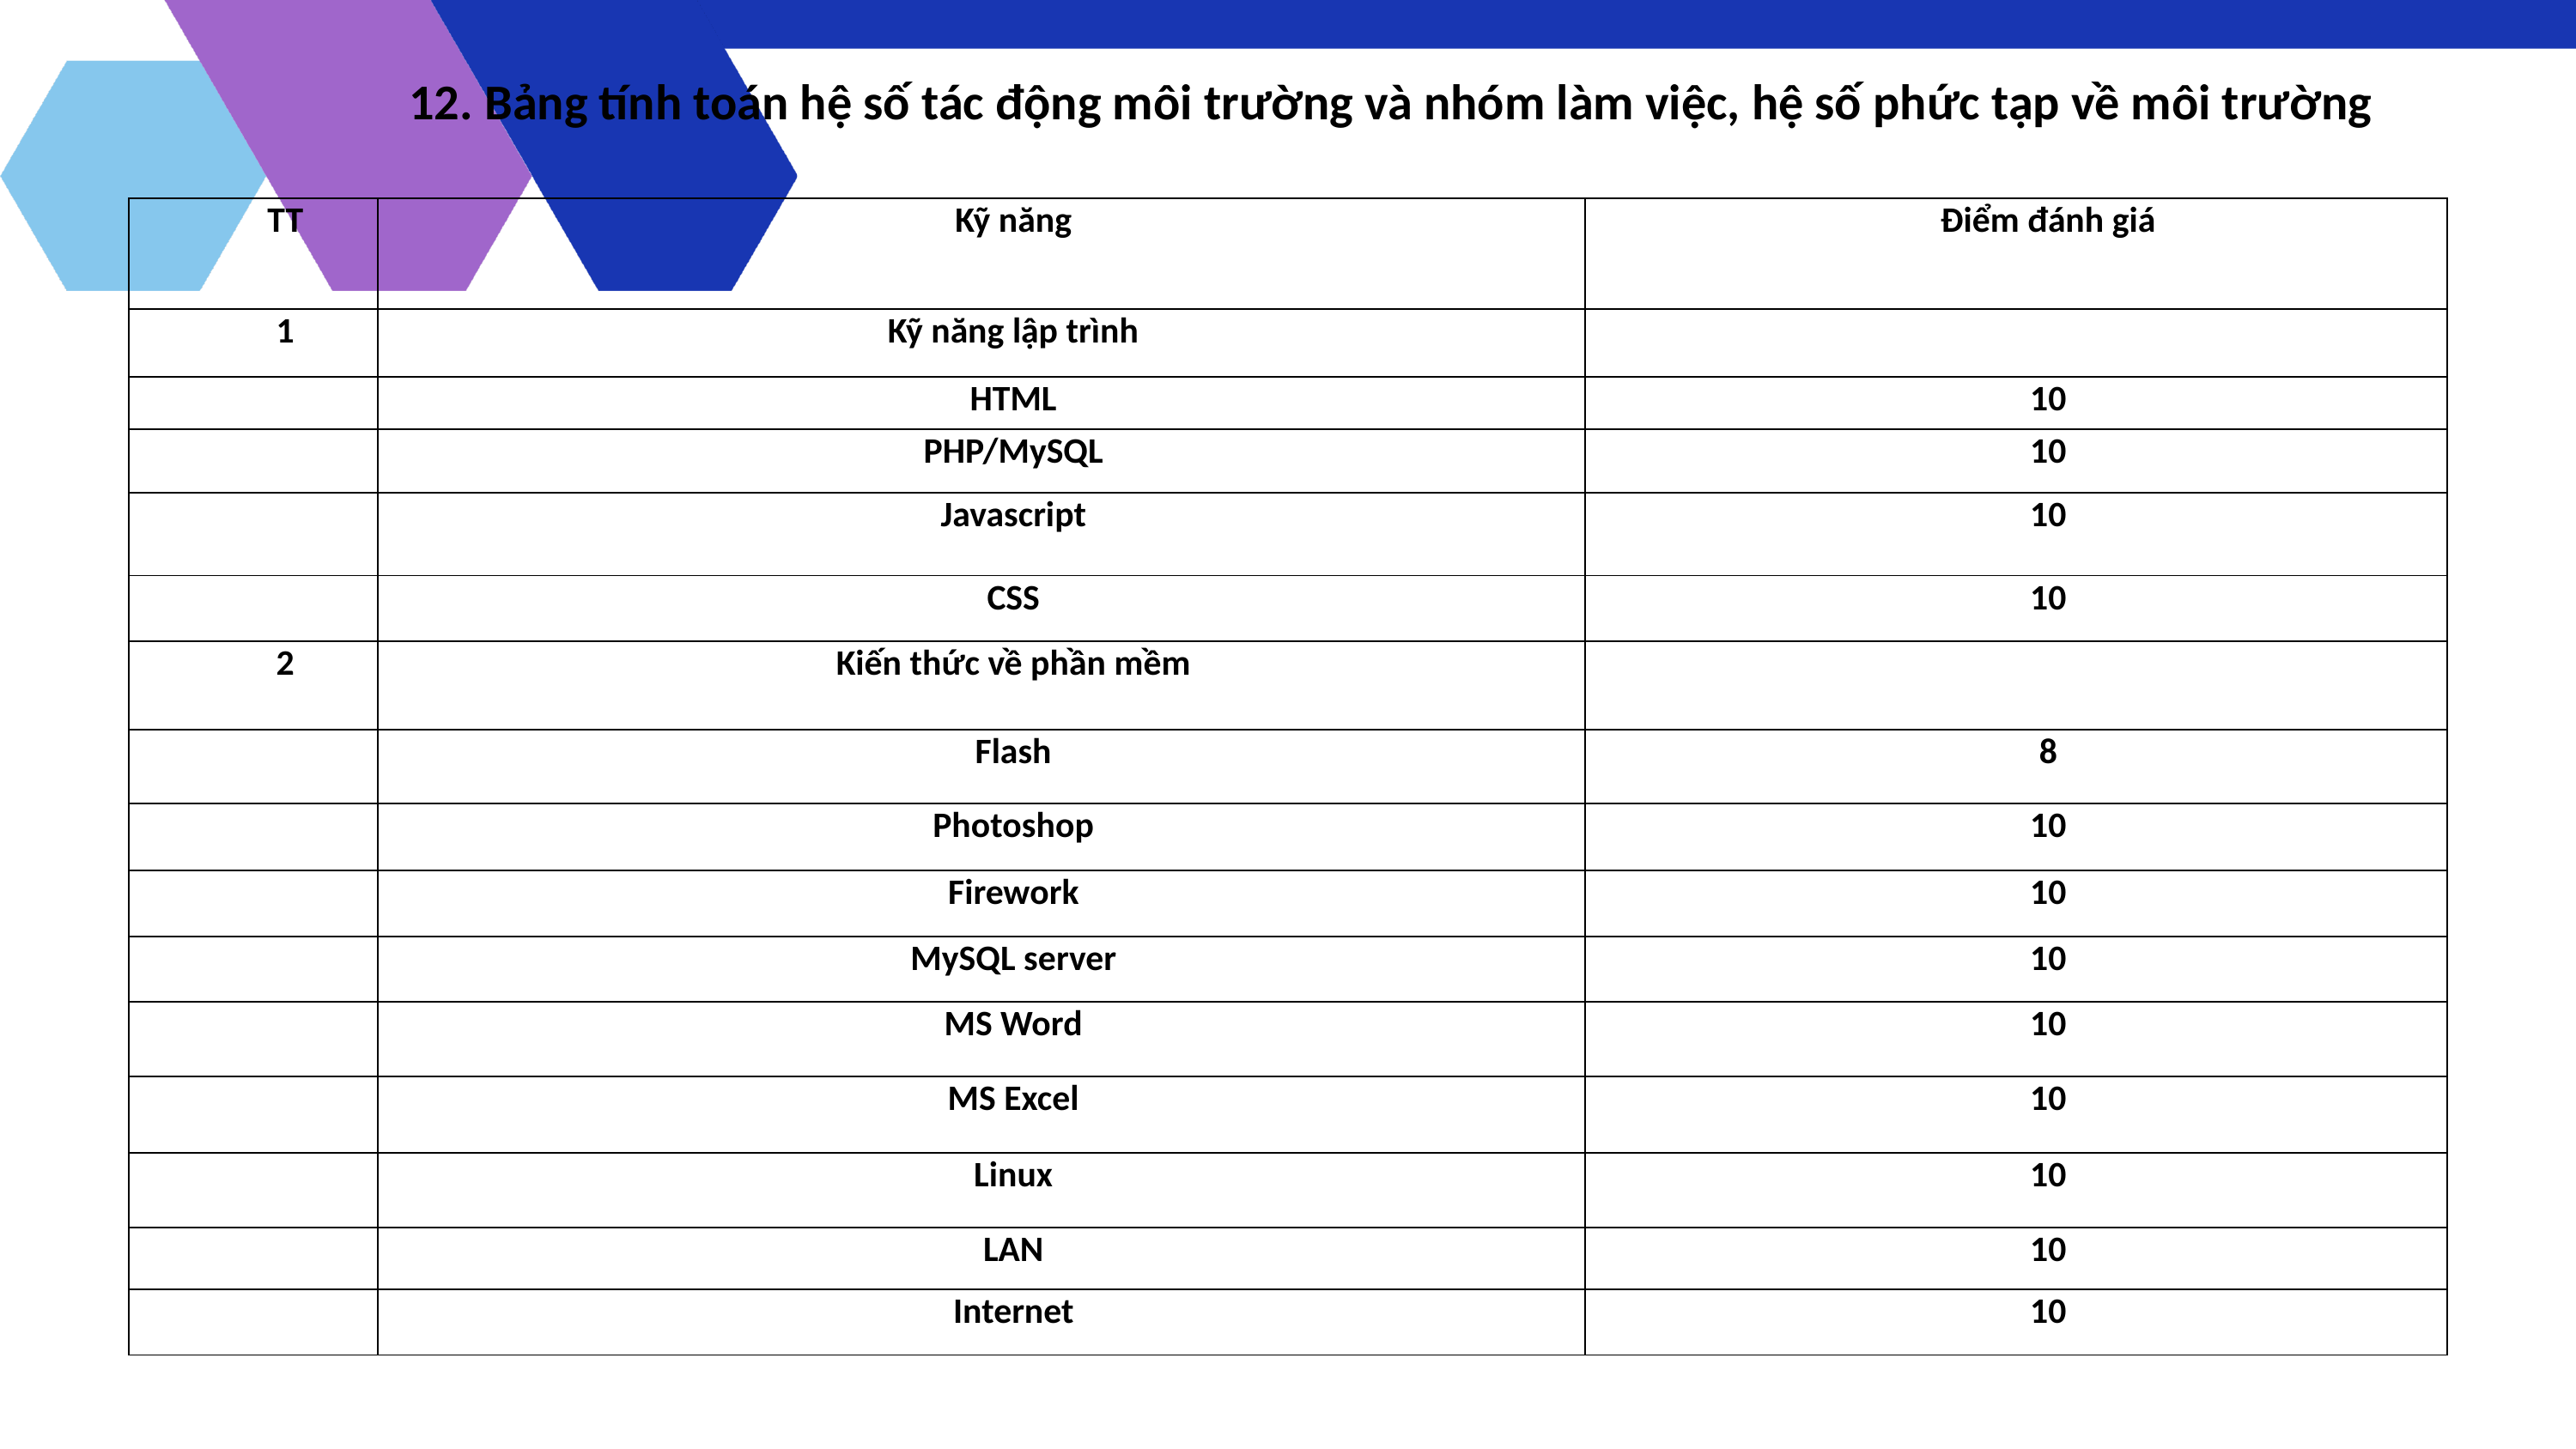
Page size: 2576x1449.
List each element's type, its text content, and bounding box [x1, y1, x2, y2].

table_cell [130, 430, 377, 492]
table_cell [130, 804, 377, 870]
table_cell [130, 1003, 377, 1076]
table_cell 10 [1586, 937, 2446, 1001]
table_cell 10 [1586, 494, 2446, 575]
table_cell [130, 937, 377, 1001]
text_box [798, 0, 2576, 49]
table_cell [130, 576, 377, 640]
table_cell 10 [1586, 430, 2446, 492]
table_cell [130, 1077, 377, 1152]
table_cell Linux [379, 1154, 1584, 1227]
table_cell 10 [1586, 1077, 2446, 1152]
table_cell LAN [379, 1228, 1584, 1288]
table_cell Kiến thức về phần mềm [379, 642, 1584, 729]
table_cell Flash [379, 731, 1584, 803]
table_cell MS Word [379, 1003, 1584, 1076]
table_cell [130, 1154, 377, 1227]
table_cell 1 [130, 310, 377, 376]
table_cell PHP/MySQL [379, 430, 1584, 492]
table_cell 2 [130, 642, 377, 729]
table_cell MS Excel [379, 1077, 1584, 1152]
table_cell 8 [1586, 731, 2446, 803]
table_cell Photoshop [379, 804, 1584, 870]
table_cell [130, 731, 377, 803]
table_cell [1586, 642, 2446, 729]
table_cell [1586, 310, 2446, 376]
table_header TT [130, 199, 377, 308]
text_box [0, 0, 798, 291]
table_cell 10 [1586, 576, 2446, 640]
table_cell 10 [1586, 871, 2446, 936]
table_cell 10 [1586, 1228, 2446, 1288]
table_header Điểm đánh giá [1586, 199, 2446, 308]
table_cell Kỹ năng lập trình [379, 310, 1584, 376]
table_cell [130, 871, 377, 936]
table_cell [130, 1290, 377, 1355]
table_cell 10 [1586, 1003, 2446, 1076]
table_cell [130, 378, 377, 428]
table_cell CSS [379, 576, 1584, 640]
table_cell 10 [1586, 1290, 2446, 1355]
table_cell Javascript [379, 494, 1584, 575]
table_cell Internet [379, 1290, 1584, 1355]
table_cell 10 [1586, 1154, 2446, 1227]
table_cell [130, 1228, 377, 1288]
table_cell 10 [1586, 804, 2446, 870]
table_cell MySQL server [379, 937, 1584, 1001]
table_cell HTML [379, 378, 1584, 428]
table_cell 10 [1586, 378, 2446, 428]
table_cell Firework [379, 871, 1584, 936]
table_cell [130, 494, 377, 575]
table_header Kỹ năng [379, 199, 1584, 308]
text_box 12. Bảng tính toán hệ số tác động môi trường và nhóm làm việc, hệ số phức tạp về môi trường [396, 54, 2567, 136]
